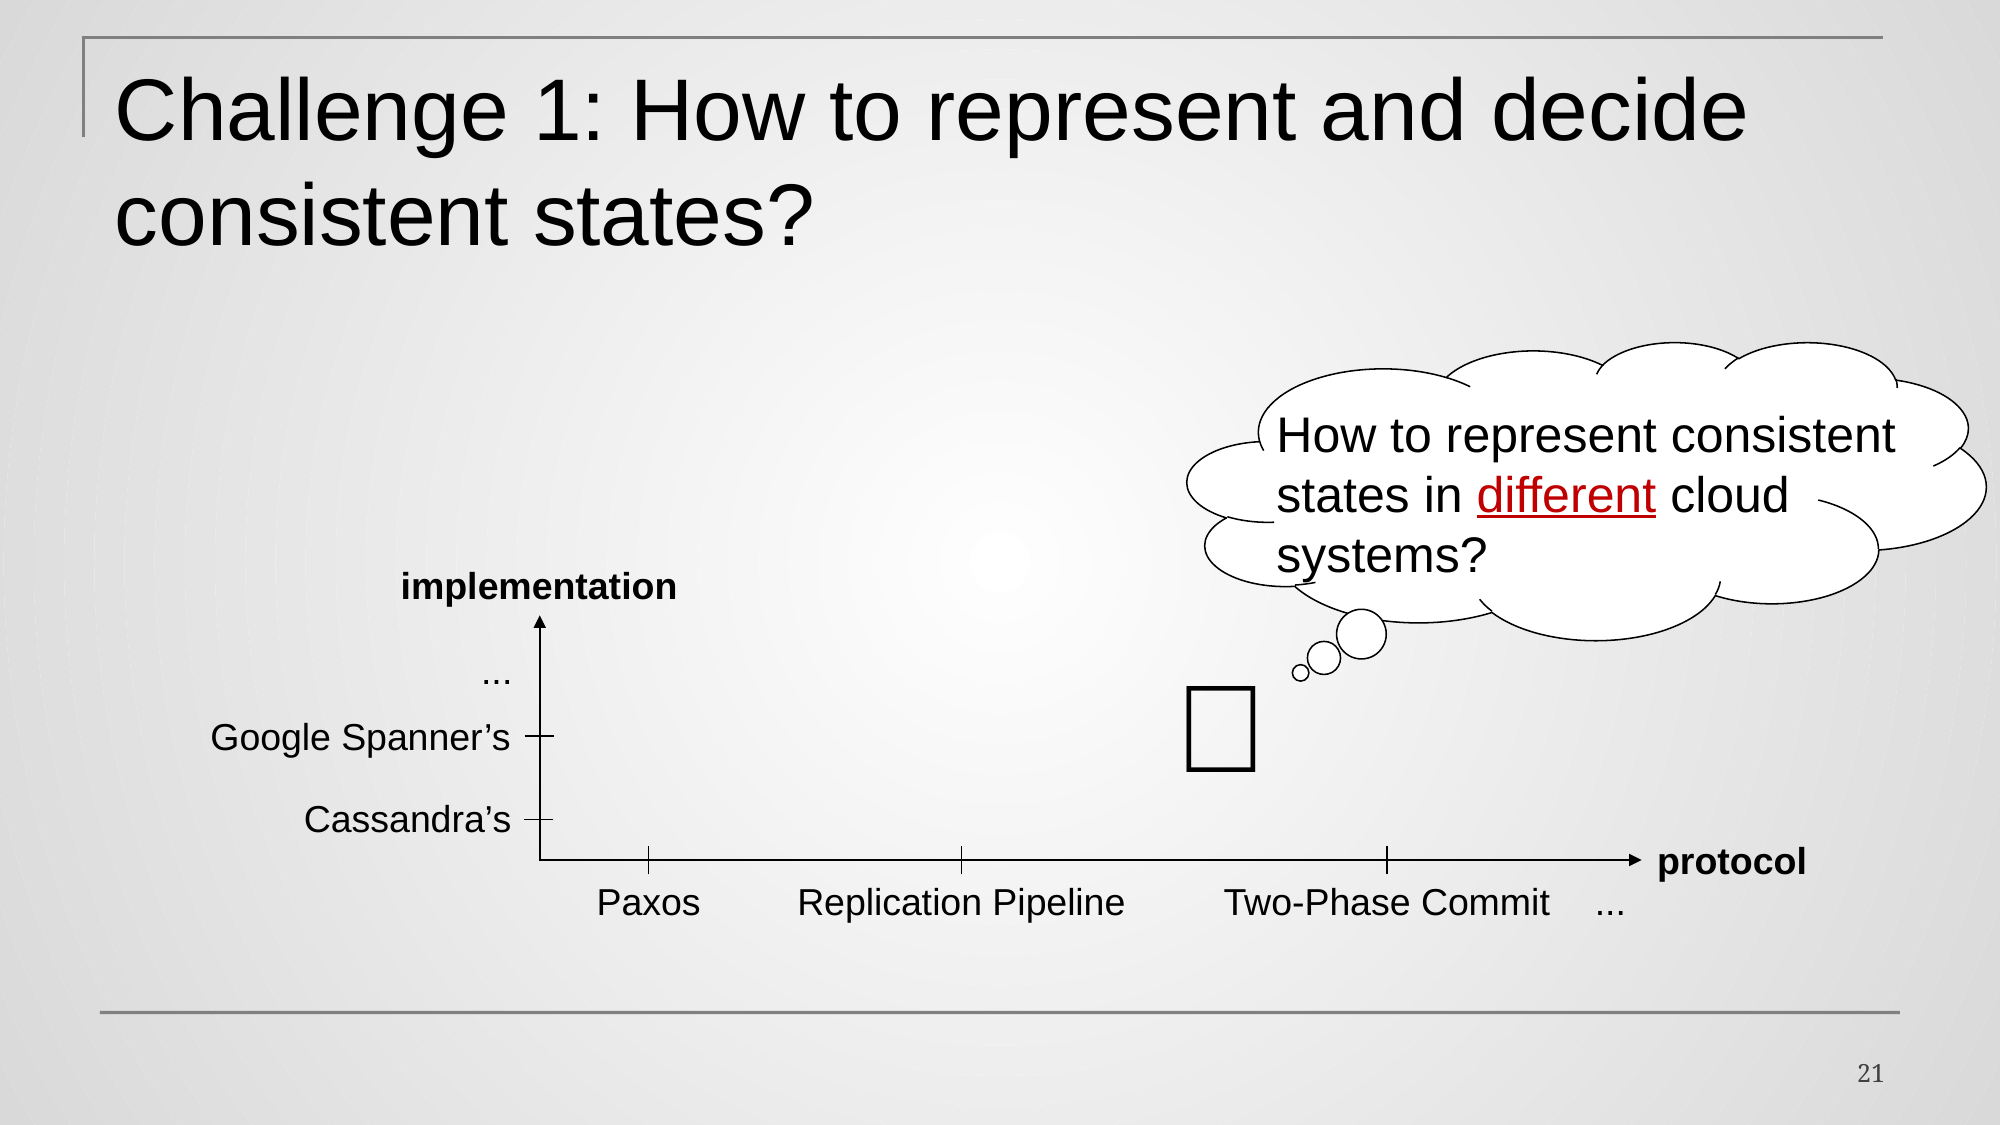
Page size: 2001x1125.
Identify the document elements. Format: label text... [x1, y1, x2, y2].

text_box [193, 554, 695, 861]
text_box [1283, 342, 1987, 541]
text_box 🤔 [1159, 639, 1283, 805]
title Challenge 1: How to represent and decide consistent states? [99, 45, 1900, 233]
text_box [1307, 641, 1341, 675]
text_box How to represent consistent states in different cloud systems? [1261, 394, 1928, 590]
text_box [1186, 419, 1261, 585]
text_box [538, 829, 1824, 932]
text_box [1299, 590, 1844, 659]
slide_number 21 [1433, 1023, 1901, 1100]
text_box [1292, 664, 1309, 682]
